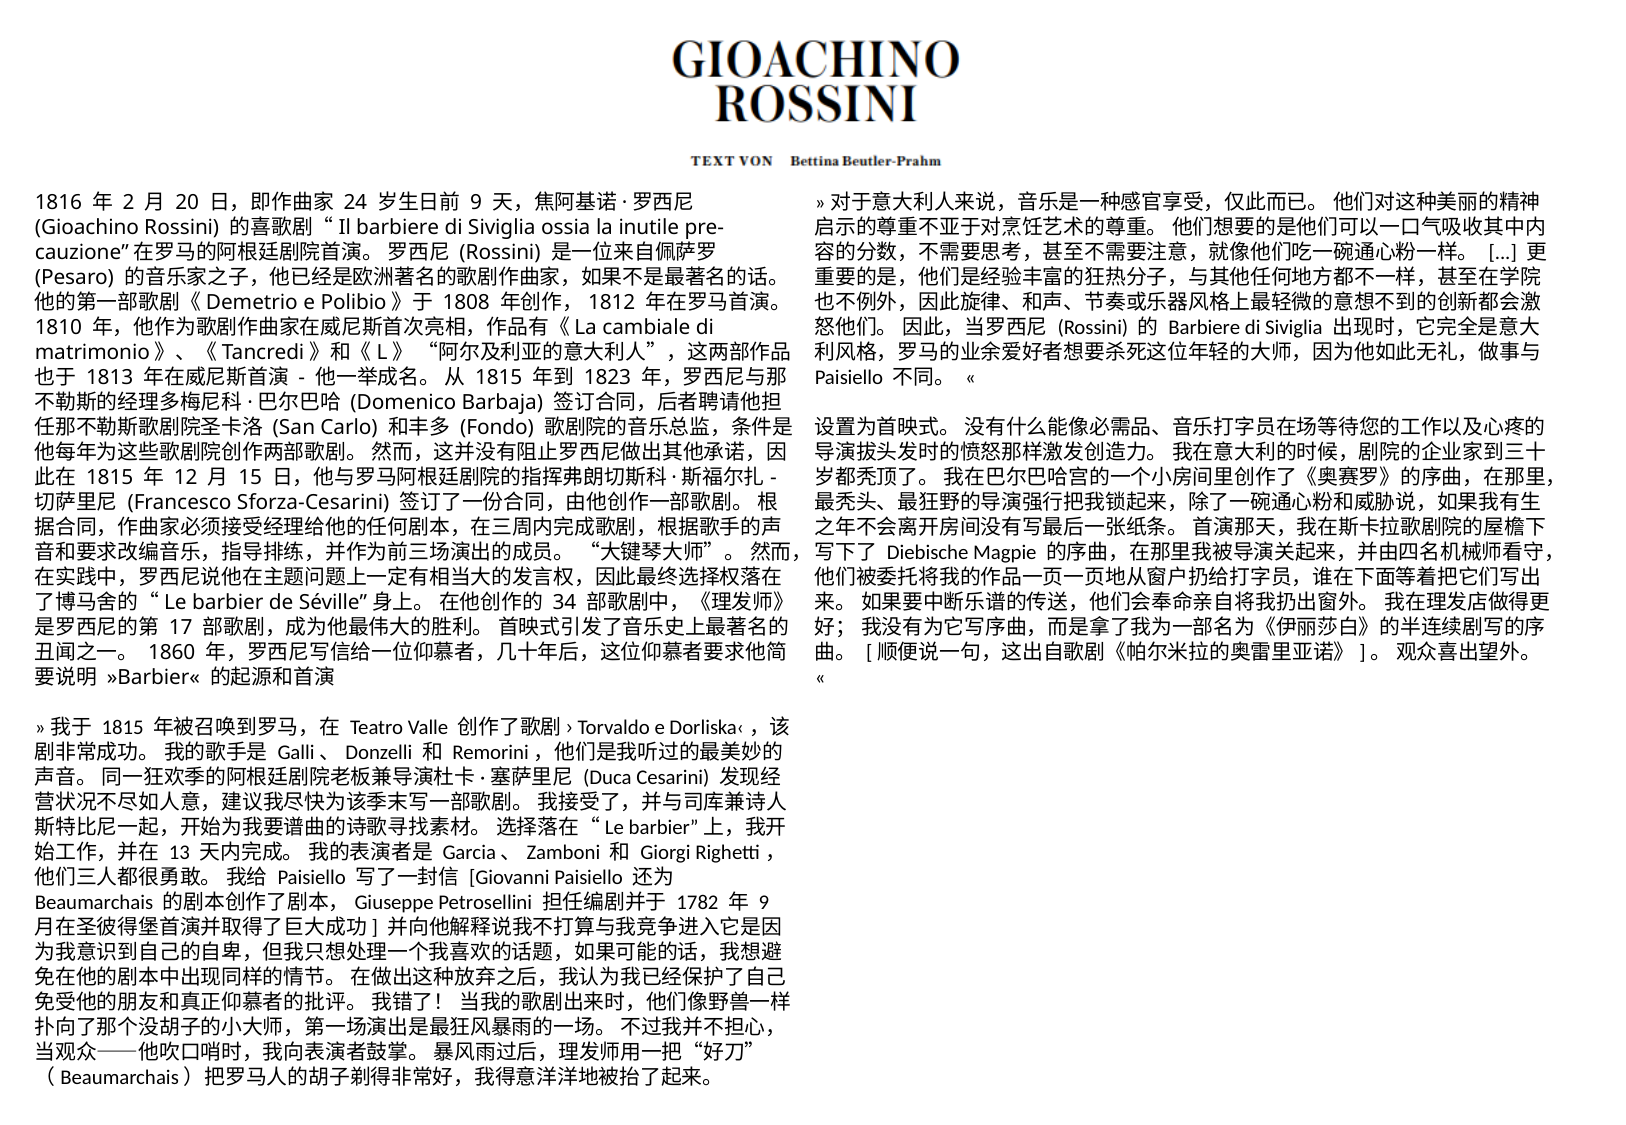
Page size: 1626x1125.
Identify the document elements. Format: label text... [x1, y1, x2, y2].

text_box »对于意大利人来说，音乐是一种感官享受，仅此而已。 他们对这种美丽的精神启示的尊重不亚于对烹饪艺术的尊重。 他们想要的是他们可以一口气吸收其中内容的分数，不需要思考，甚至​​不需要注意，就像他们吃一碗通心粉一样。 [...] 更重要的是，他们是经验丰富的狂热分子，与其他任何地方都不一样，甚至在学院也不例外，因此旋律、和声、节奏或乐器风格上最轻微的意想不到的创新都会激怒他们。 因此，当罗西尼 (Rossini) 的 Barbiere di Siviglia 出现时，它完全是意大利风格，罗马的业余爱好者想要杀死这位年轻的大师，因为他如此无礼，做事与 Paisiello 不同。 « 设置为首映式。 没有什么能像必需品、音乐打字员在场等待您的工作以及心疼的导演拔头发时的愤怒那样激发创造力。 我在意大利的时候，剧院的企业家到三十岁都秃顶了。 我在巴尔巴哈宫的一个小房间里创作了《奥赛罗》的序曲，在那里，最秃头、最狂野的导演强行把我锁起来，除了一碗通心粉和威胁说，如果我有生之年不会离开房间没有写最后一张纸条。 首演那天，我在斯卡拉歌剧院的屋檐下写下了 Diebische Magpie 的序曲，在那里我被导演关起来，并由四名机械师看守，他们被委托将我的作品一页一页地从窗户扔给打字员，谁在下面等着把它们写出来。 如果要中断乐谱的传送，他们会奉命亲自将我扔出窗外。 我在理发店做得更好； 我没有为它写序曲，而是拿了我为一部名为《伊丽莎白》的半连续剧写的序曲。 [顺便说一句，这出自歌剧《帕尔米拉的奥雷里亚诺》]。 观众喜出望外。 « [800, 181, 1574, 696]
text_box 1816 年 2 月 20 日，即作曲家 24 岁生日前 9 天，焦阿基诺·罗西尼 (Gioachino Rossini) 的喜歌剧“Il barbiere di Siviglia ossia la inutile pre-cauzione”在罗马的阿根廷剧院首演。 罗西尼 (Rossini) 是一位来自佩萨罗 (Pesaro) 的音乐家之子，他已经是欧洲著名的歌剧作曲家，如果不是最著名的话。 他的第一部歌剧《Demetrio e Polibio》于 1808 年创作，1812 年在罗马首演。1810 年，他作为歌剧作曲家在威尼斯首次亮相，作品有《La cambiale di matrimonio》、《Tancredi》和《L》 “阿尔及利亚的意大利人”，这两部作品也于 1813 年在威尼斯首演 - 他一举成名。 从 1815 年到 1823 年，罗西尼与那不勒斯的经理多梅尼科·巴尔巴哈 (Domenico Barbaja) 签订合同，后者聘请他担任那不勒斯歌剧院圣卡洛 (San Carlo) 和丰多 (Fondo) 歌剧院的音乐总监，条件是他每年为这些歌剧院创作两部歌剧。 然而，这并没有阻止罗西尼做出其他承诺，因此在 1815 年 12 月 15 日，他与罗马阿根廷剧院的指挥弗朗切斯科·斯福尔扎-切萨里尼 (Francesco Sforza-Cesarini) 签订了一份合同，由他创作一部歌剧。 根据合同，作曲家必须接受经理给他的任何剧本，在三周内完成歌剧，根据歌手的声音和要求改编音乐，指导排练，并作为前三场演出的成员。 “大键琴大师”。 然而，在实践中，罗西尼说他在主题问题上一定有相当大的发言权，因此最终选择权落在了博马舍的“Le barbier de Séville”身上。 在他创作的 34 部歌剧中，《理发师》是罗西尼的第 17 部歌剧，成为他最伟大的胜利。 首映式引发了音乐史上最著名的丑闻之一。 1860 年，罗西尼写信给一位仰慕者，几十年后，这位仰慕者要求他简要说明 »Barbier« 的起源和首演 »我于 1815 年被召唤到罗马，在 Teatro Valle 创作了歌剧 ›Torvaldo e Dorliska‹，该剧非常成功。 我的歌手是 Galli、Donzelli 和 Remorini，他们是我听过的最美妙的声音。 同一狂欢季的阿根廷剧院老板兼导演杜卡·塞萨里尼 (Duca Cesarini) 发现经营状况不尽如人意，建议我尽快为该季末写一部歌剧。 我接受了，并与司库兼诗人斯特比尼一起，开始为我要谱曲的诗歌寻找素材。 选择落在“Le barbier”上，我开始工作，并在 13 天内完成。 我的表演者是 Garcia、Zamboni 和 Giorgi Righetti，他们三人都很勇敢。 我给 Paisiello 写了一封信 [Giovanni Paisiello 还为 Beaumarchais 的剧本创作了剧本，Giuseppe Petrosellini 担任编剧并于 1782 年 9 月在圣彼得堡首演并取得了巨大成功] 并向他解释说我不打算与我竞争进入它是因为我意识到自己的自卑，但我只想处理一个我喜欢的话题，如果可能的话，我想避免在他的剧本中出现同样的情节。 在做出这种放弃之后，我认为我已经保护了自己免受他的朋友和真正仰慕者的批评。 我错了！ 当我的歌剧出来时，他们像野兽一样扑向了那个没胡子的小大师，第一场演出是最狂风暴雨的一场。 不过我并不担心，当观众——他吹口哨时，我向表演者鼓掌。 暴风雨过后，理发师用一把“好刀”（Beaumarchais）把罗马人的胡子剃得非常好，我得意洋洋地被抬了起来。 [20, 181, 813, 1096]
picture [642, 11, 983, 194]
